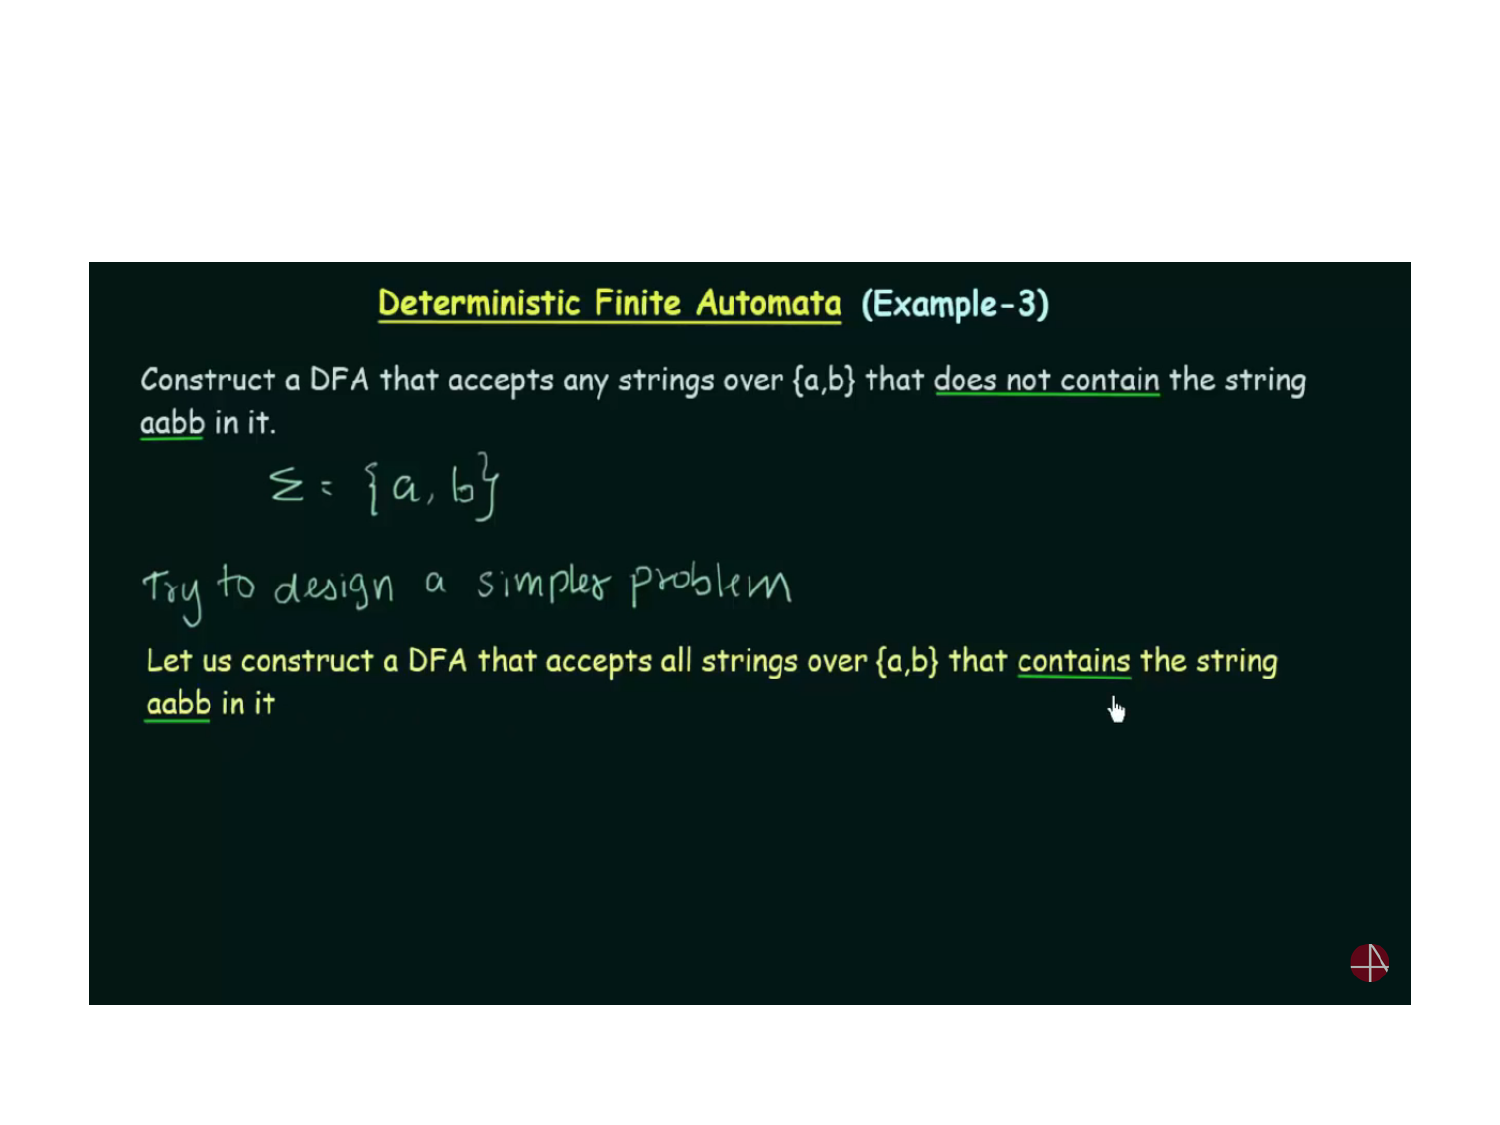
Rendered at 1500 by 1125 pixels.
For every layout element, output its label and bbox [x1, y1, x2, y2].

list [89, 262, 1411, 1006]
